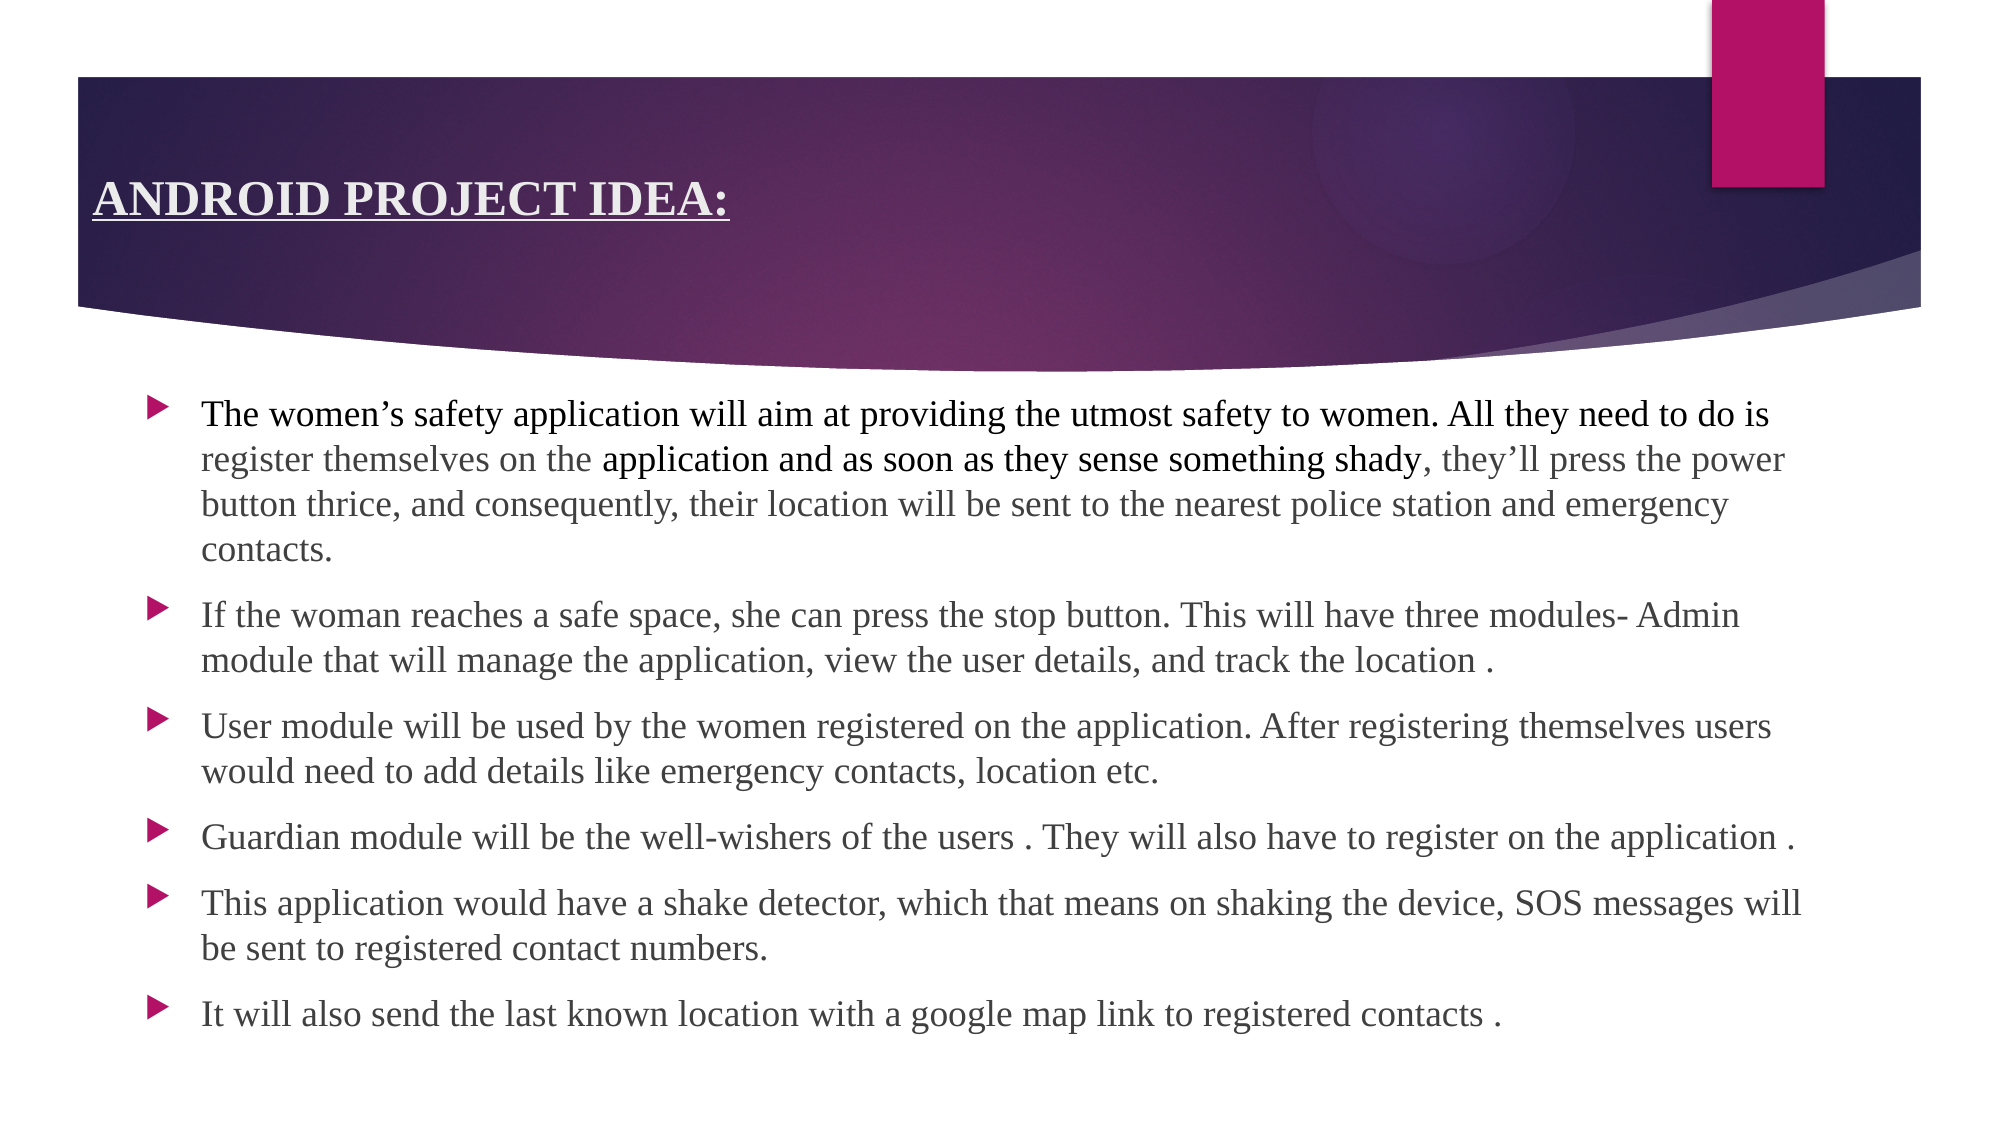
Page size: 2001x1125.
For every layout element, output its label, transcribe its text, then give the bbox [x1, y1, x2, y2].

title ANDROID PROJECT IDEA: [77, 137, 1515, 254]
list The women’s safety application will aim at providing the utmost safety to women. All they need to do is register themselves on the application and as soon as they sense something shady, they’ll press the power button thrice, and consequently, their location will be sent to the nearest police station and emergency contacts. If the woman reaches a safe space, she can press the stop button. This will have three modules- Admin module that will manage the application, view the user details, and track the location . User module will be used by the women registered on the application. After registering themselves users would need to add details like emergency contacts, location etc. Guardian module will be the well-wishers of the users . They will also have to register on the application . This application would have a shake detector, which that means on shaking the device, SOS messages will be sent to registered contact numbers. It will also send the last known location with a google map link to registered contacts . [129, 381, 1863, 1014]
